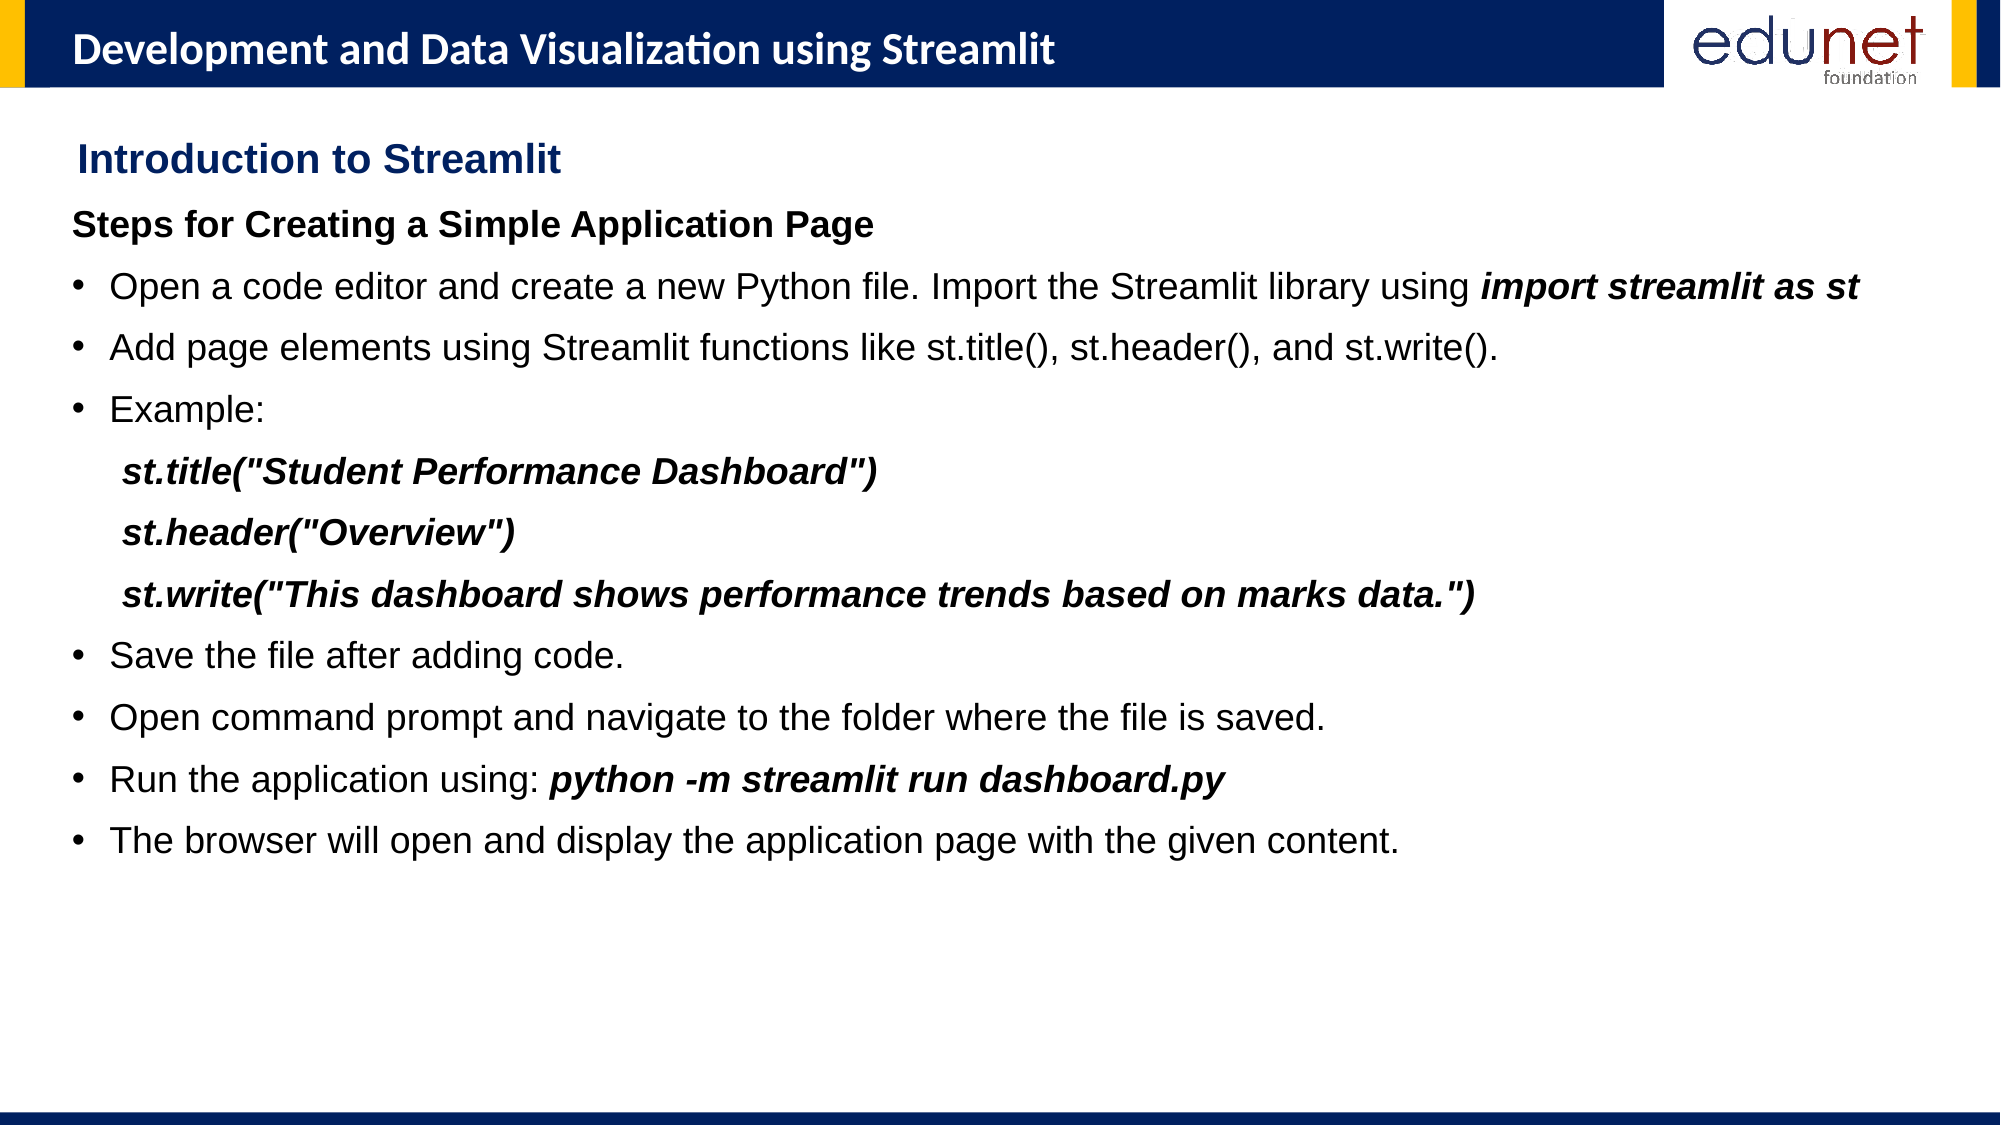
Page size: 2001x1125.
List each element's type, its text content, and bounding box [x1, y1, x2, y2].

text_box Steps for Creating a Simple Application Page Open a code editor and create a new Python file. Import the Streamlit library using import streamlit as st Add page elements using Streamlit functions like st.title(), st.header(), and st.write(). Example: st.title("Student Performance Dashboard") st.header("Overview") st.write("This dashboard shows performance trends based on marks data.") Save the file after adding code. Open command prompt and navigate to the folder where the file is saved. Run the application using: python -m streamlit run dashboard.py The browser will open and display the application page with the given content. [71, 199, 2000, 862]
picture [1688, 12, 1928, 89]
text_box Introduction to Streamlit [62, 124, 1163, 190]
